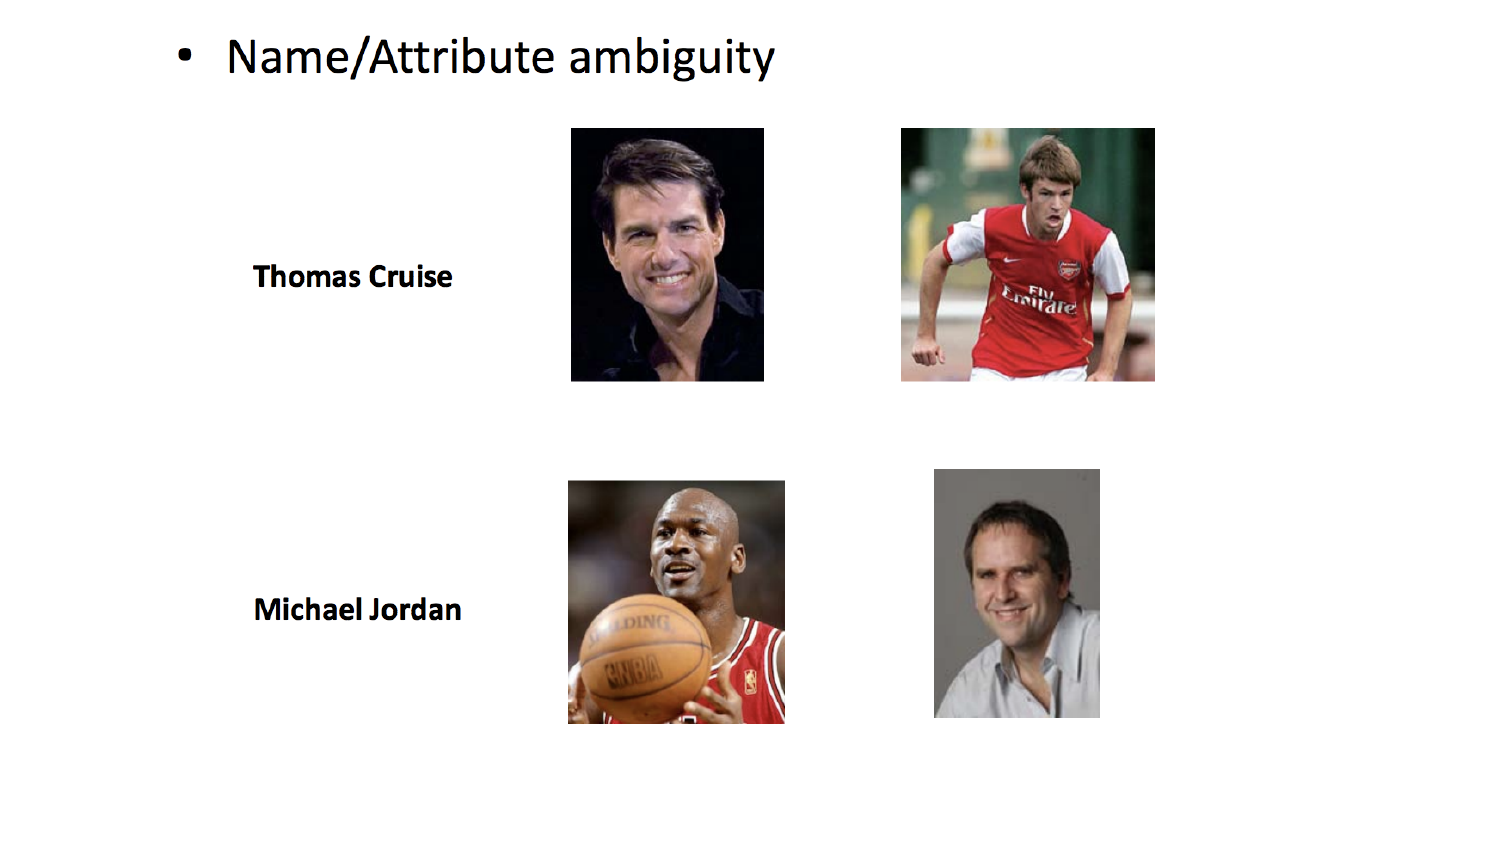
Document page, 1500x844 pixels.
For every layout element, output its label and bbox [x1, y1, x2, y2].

picture [154, 0, 1346, 844]
